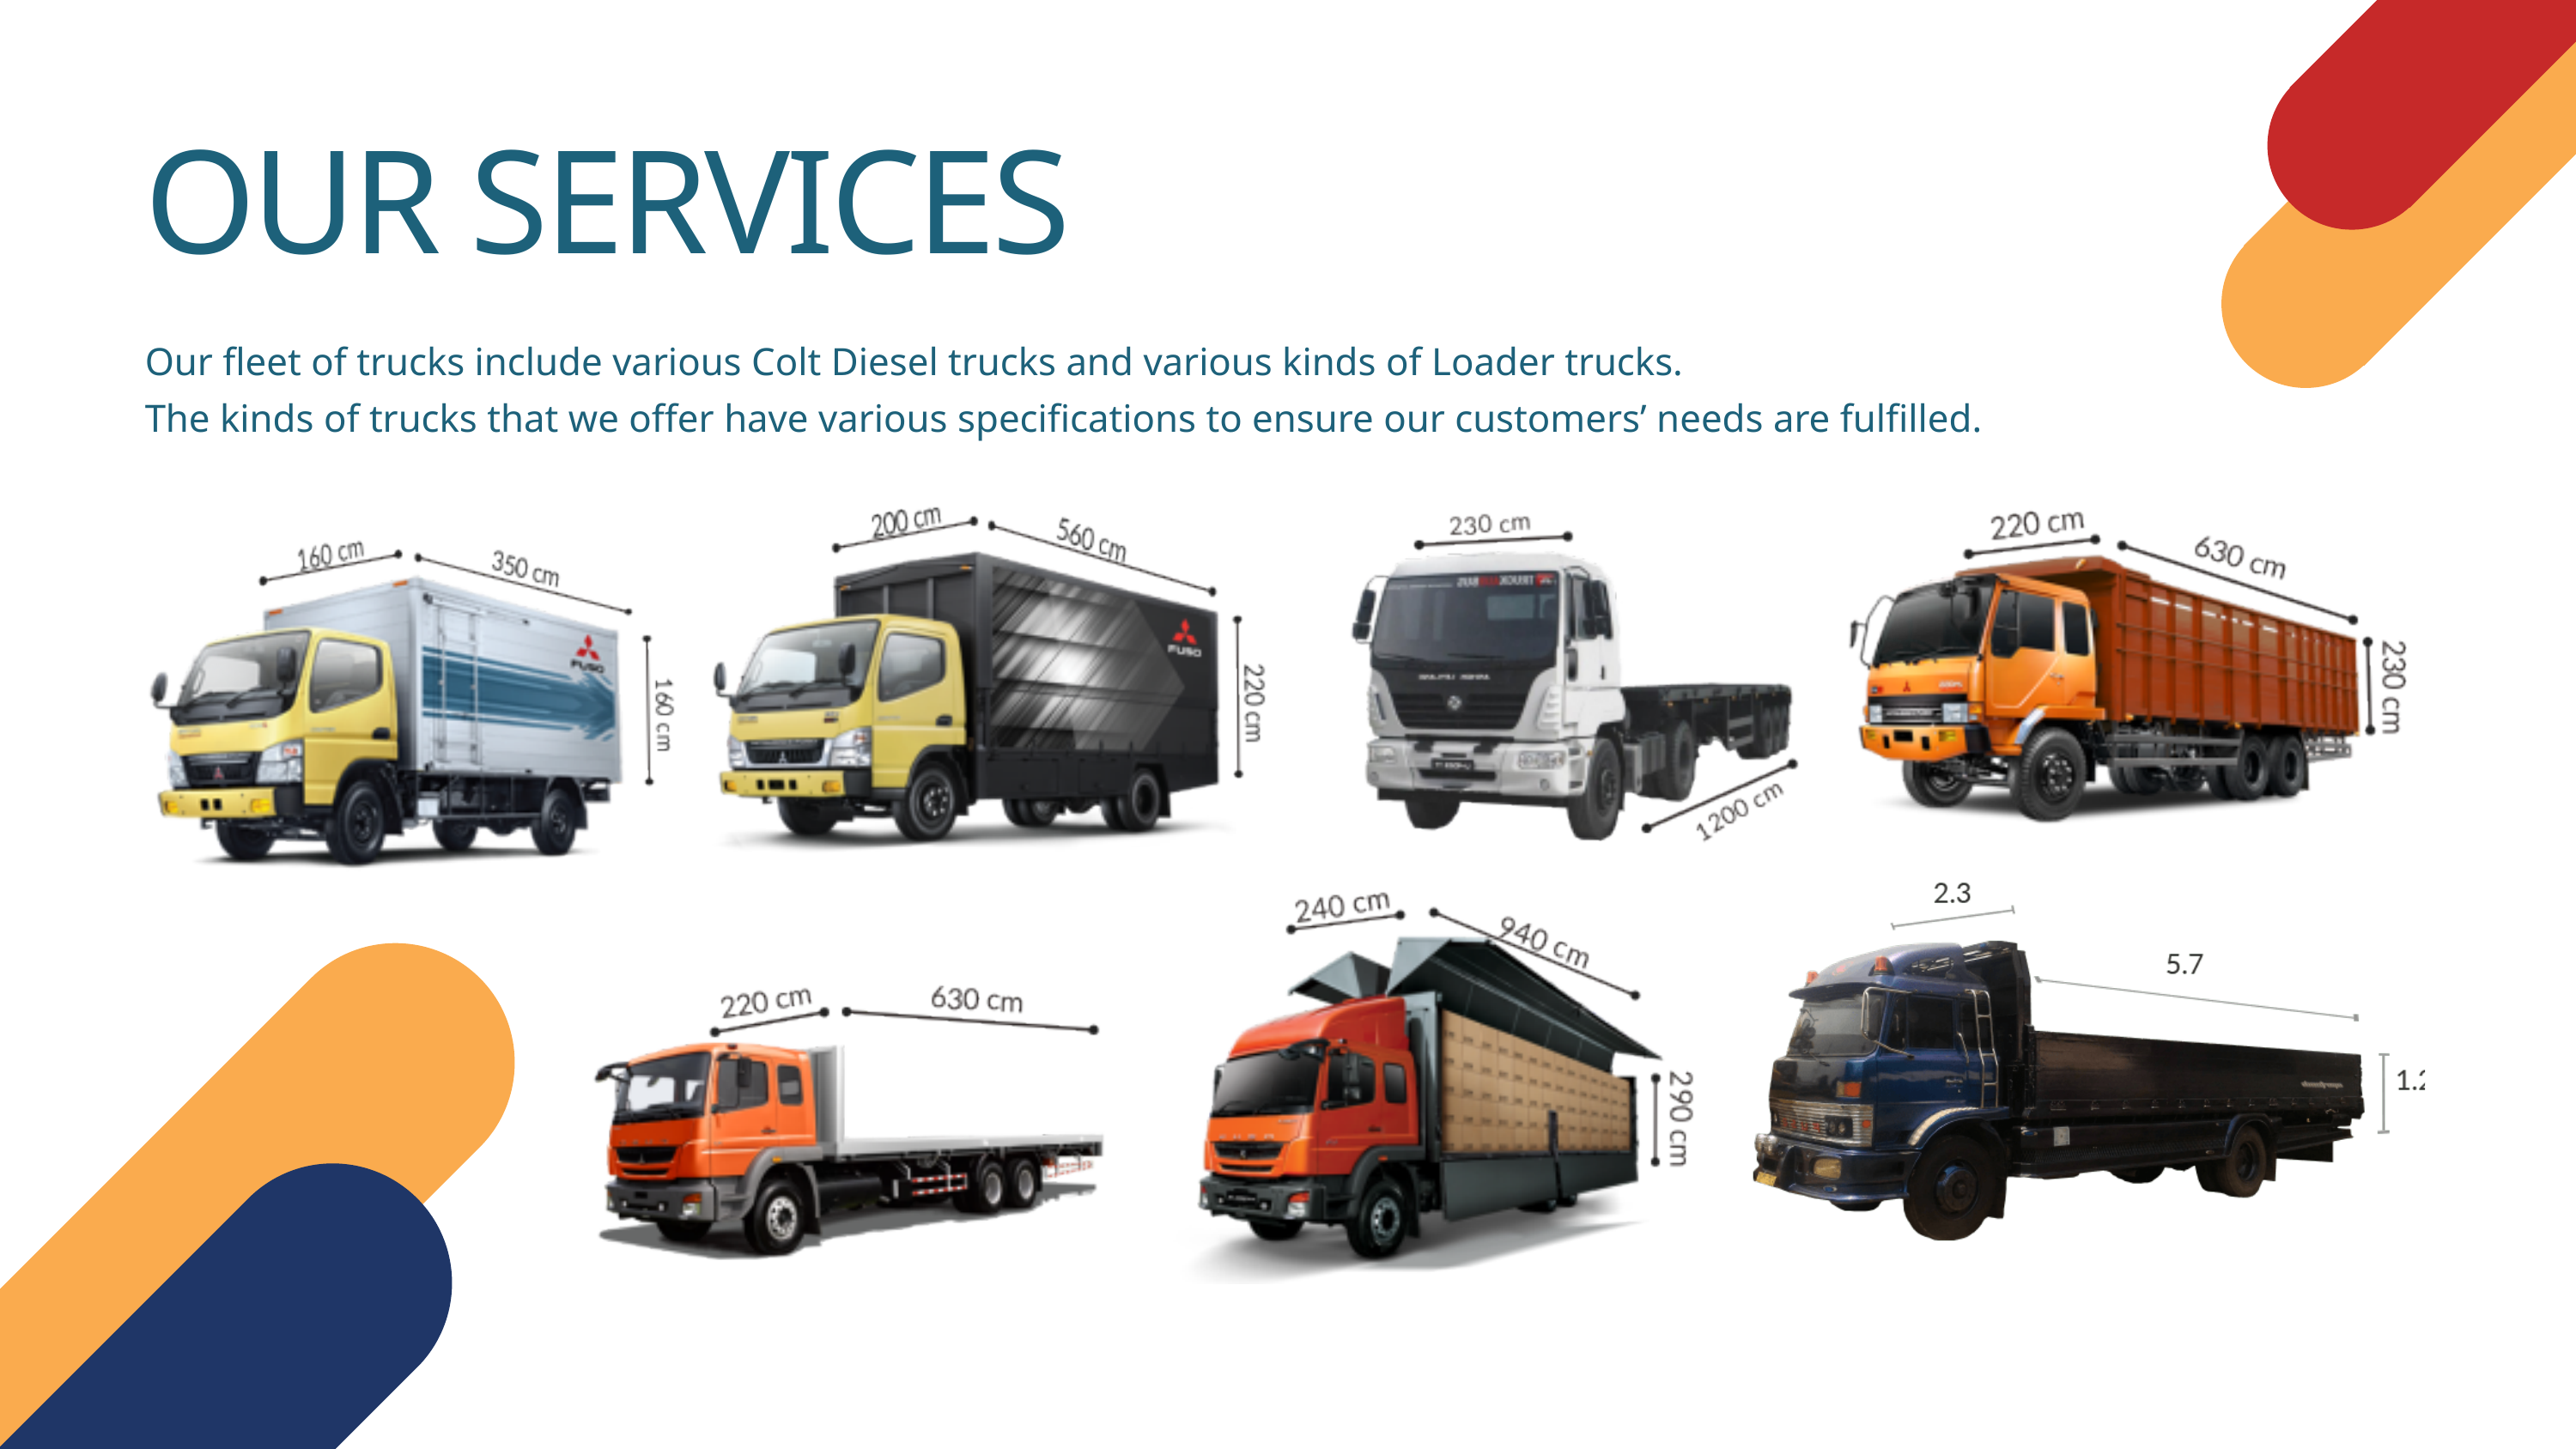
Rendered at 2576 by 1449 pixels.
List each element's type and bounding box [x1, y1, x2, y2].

text_box [0, 879, 580, 1449]
text_box [501, 870, 2426, 1285]
text_box [2172, 0, 2576, 438]
text_box [144, 124, 2128, 440]
text_box [42, 494, 2411, 873]
